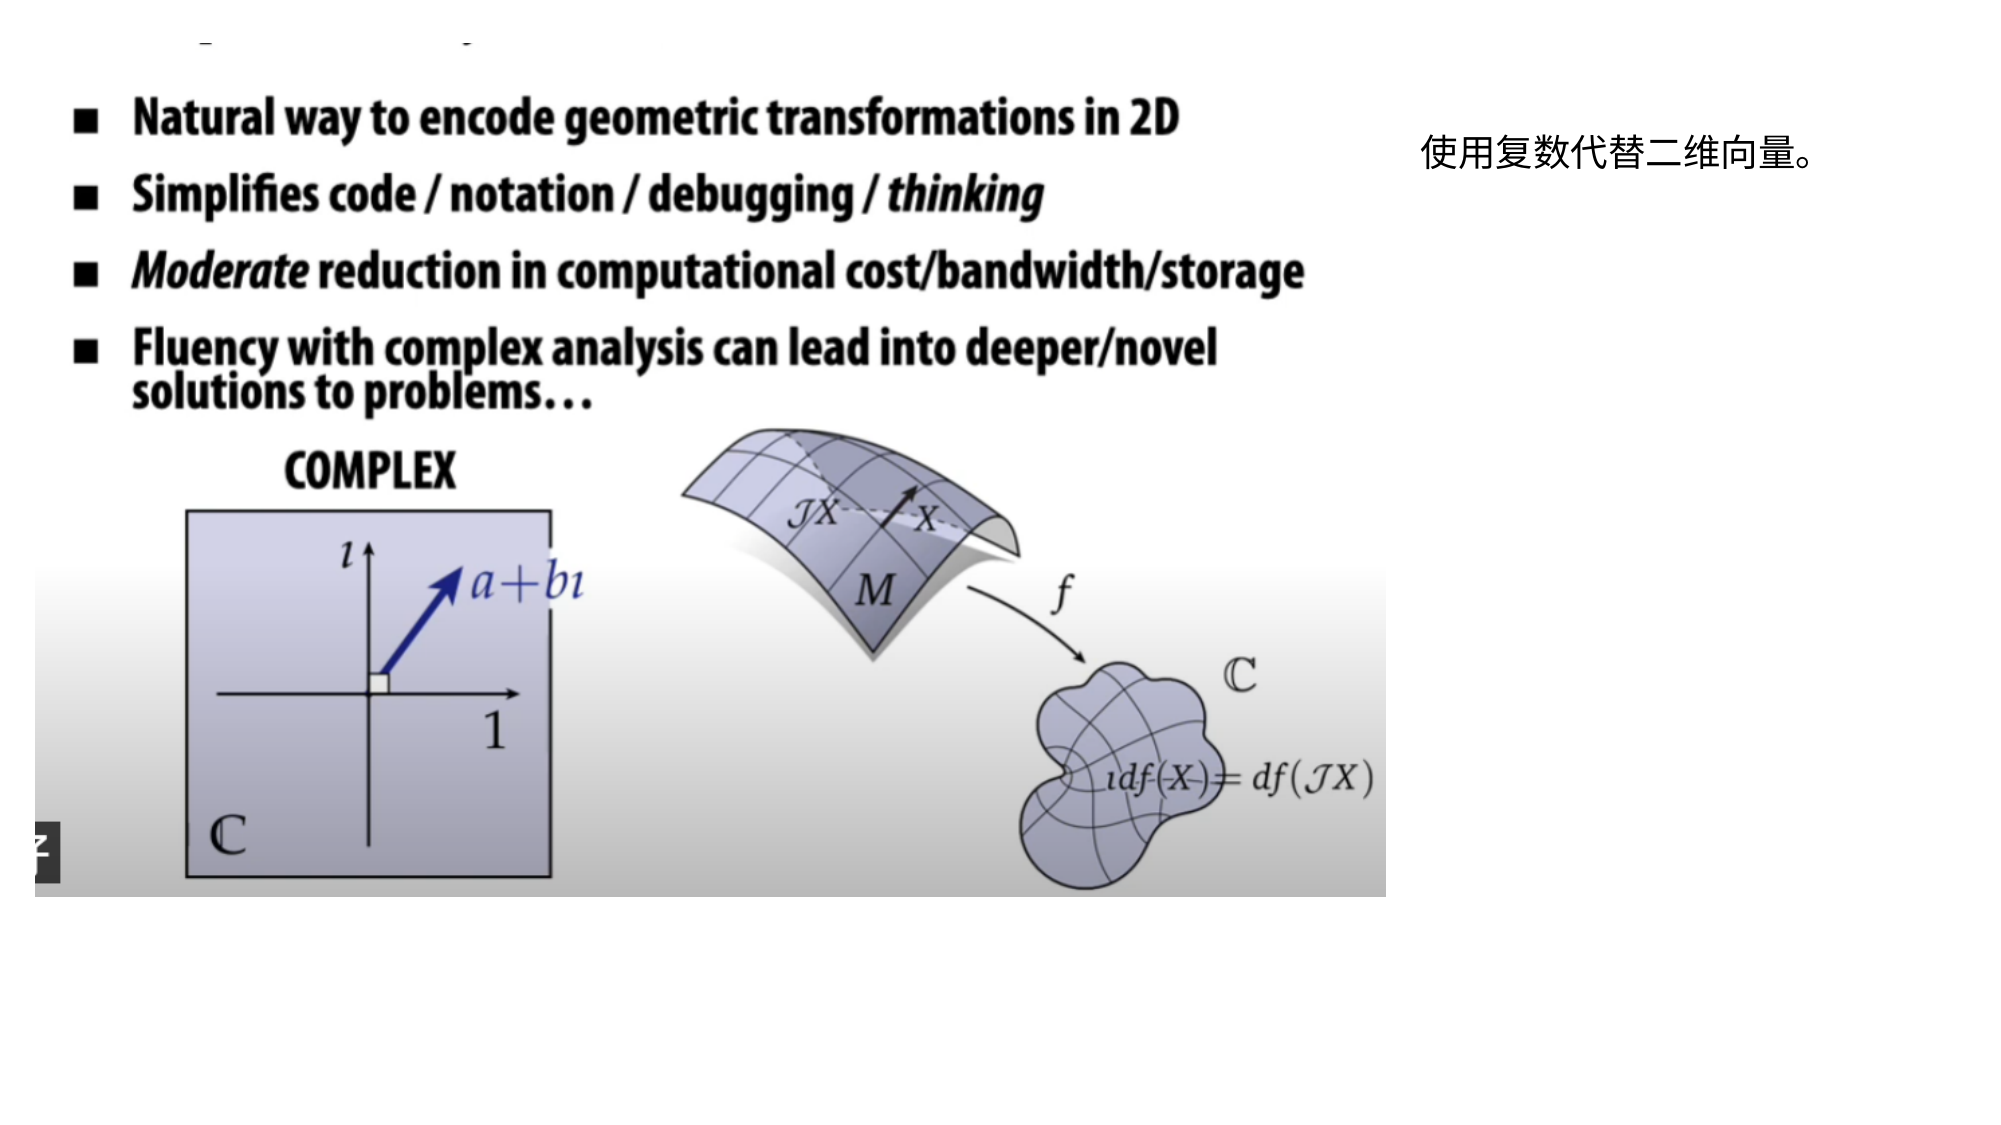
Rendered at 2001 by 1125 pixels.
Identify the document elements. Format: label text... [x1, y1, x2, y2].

picture [35, 43, 1386, 897]
text_box 使用复数代替二维向量。 [1405, 122, 1871, 182]
